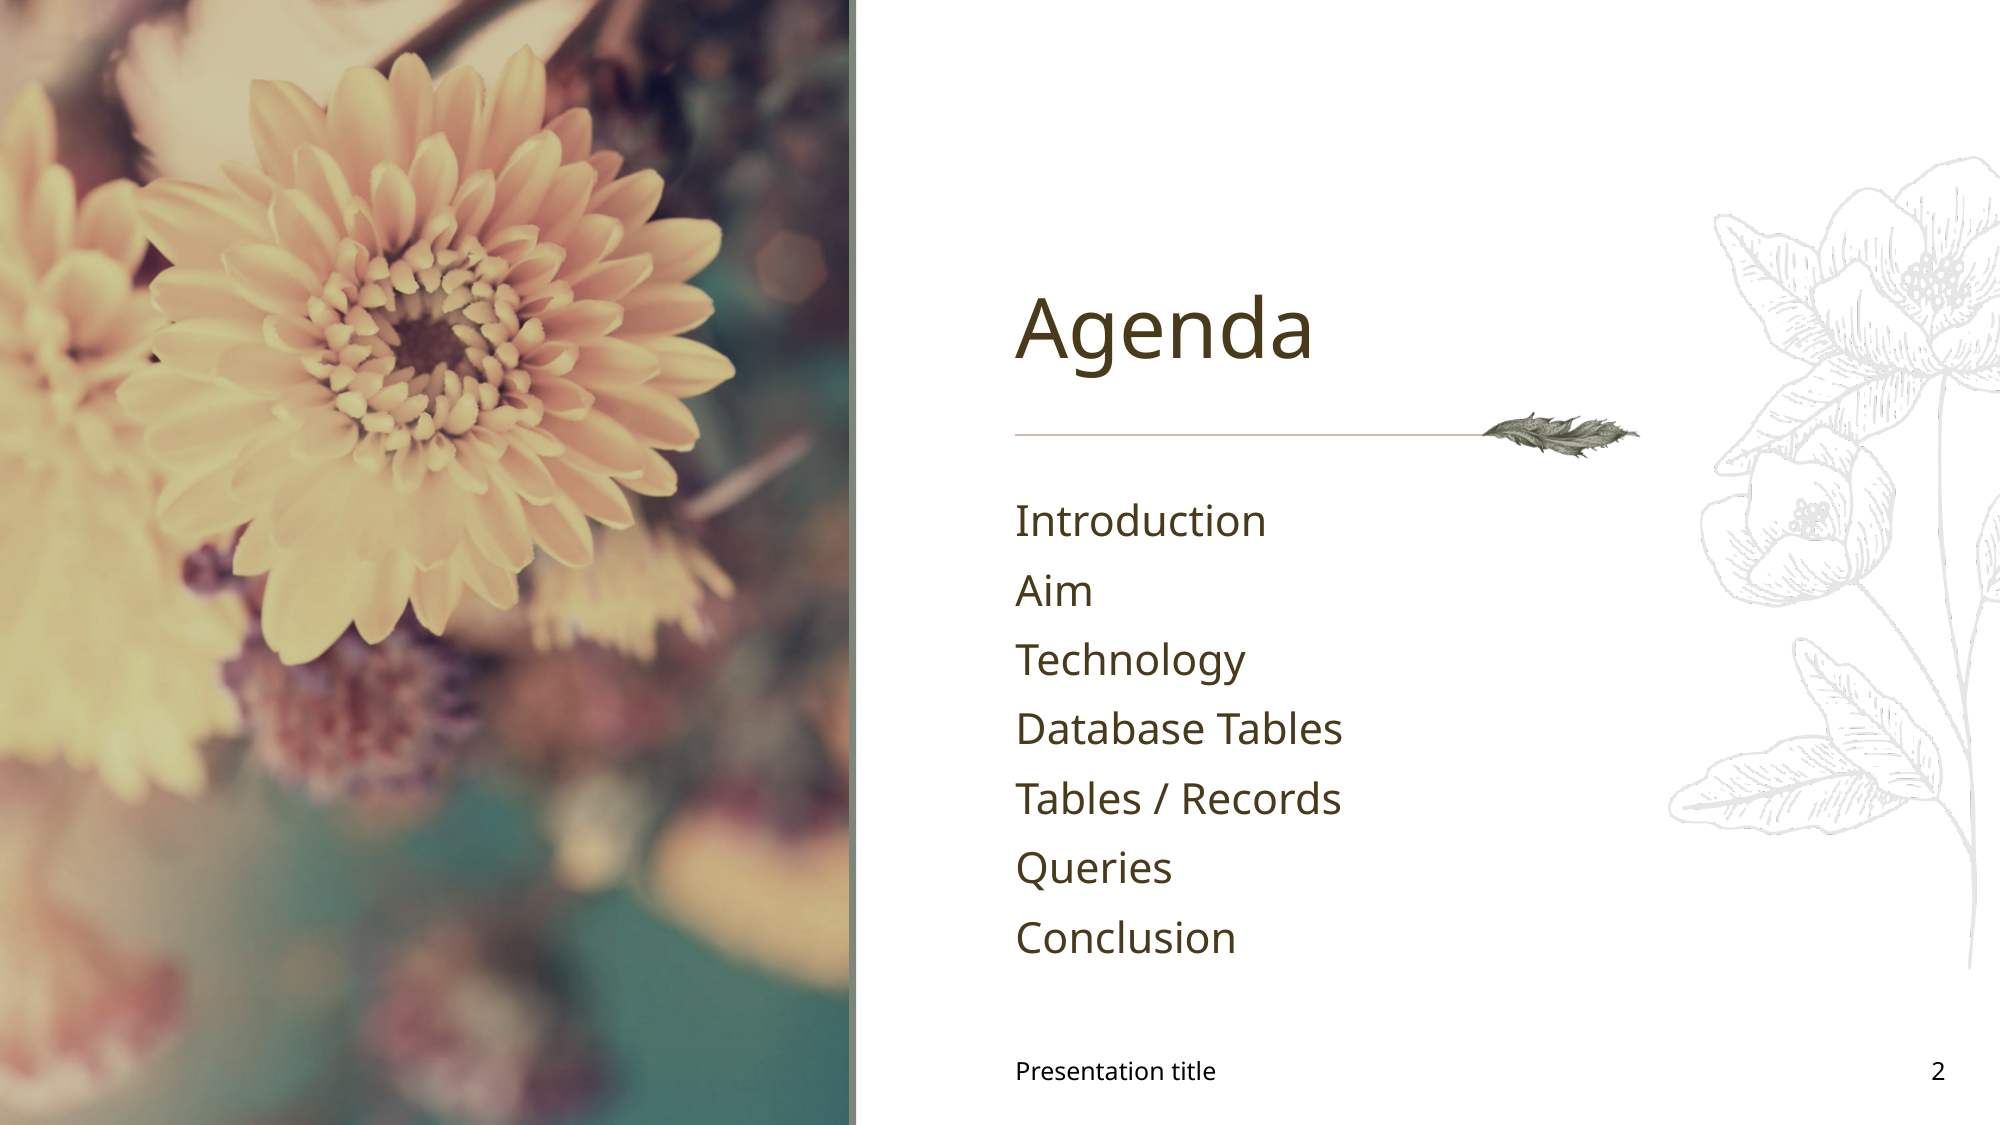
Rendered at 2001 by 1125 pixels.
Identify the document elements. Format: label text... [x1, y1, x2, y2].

footer Presentation title [1000, 1042, 1676, 1103]
picture [1481, 121, 2000, 1004]
list Introduction Aim Technology Database Tables Tables / Records Queries Conclusion [1000, 486, 1884, 973]
slide_number 2 [1842, 1042, 1961, 1103]
picture [0, 0, 849, 1125]
title Agenda [1000, 86, 1884, 384]
